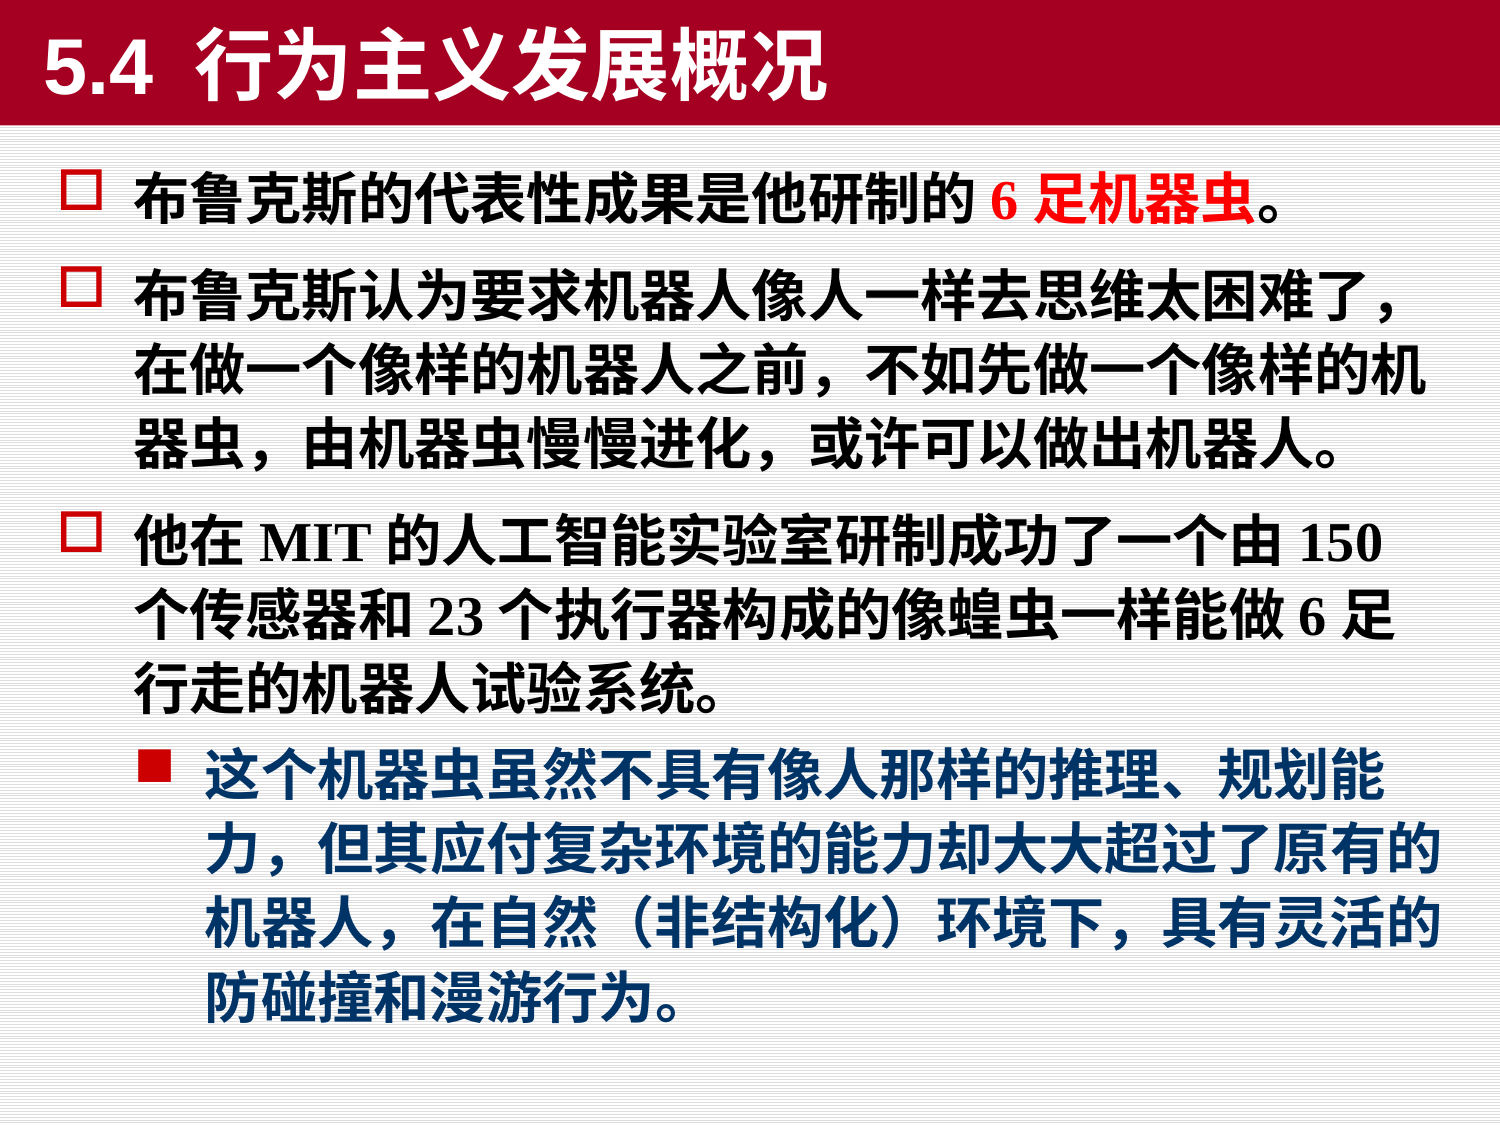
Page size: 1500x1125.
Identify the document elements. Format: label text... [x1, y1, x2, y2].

list 布鲁克斯的代表性成果是他研制的6足机器虫。 布鲁克斯认为要求机器人像人一样去思维太困难了，在做一个像样的机器人之前，不如先做一个像样的机器虫，由机器虫慢慢进化，或许可以做出机器人。 他在MIT的人工智能实验室研制成功了一个由150个传感器和23个执行器构成的像蝗虫一样能做6足行走的机器人试验系统。 这个机器虫虽然不具有像人那样的推理、规划能力，但其应付复杂环境的能力却大大超过了原有的机器人，在自然（非结构化）环境下，具有灵活的防碰撞和漫游行为。 [41, 148, 1459, 1086]
text_box 5.4 行为主义发展概况 [0, 0, 1500, 126]
